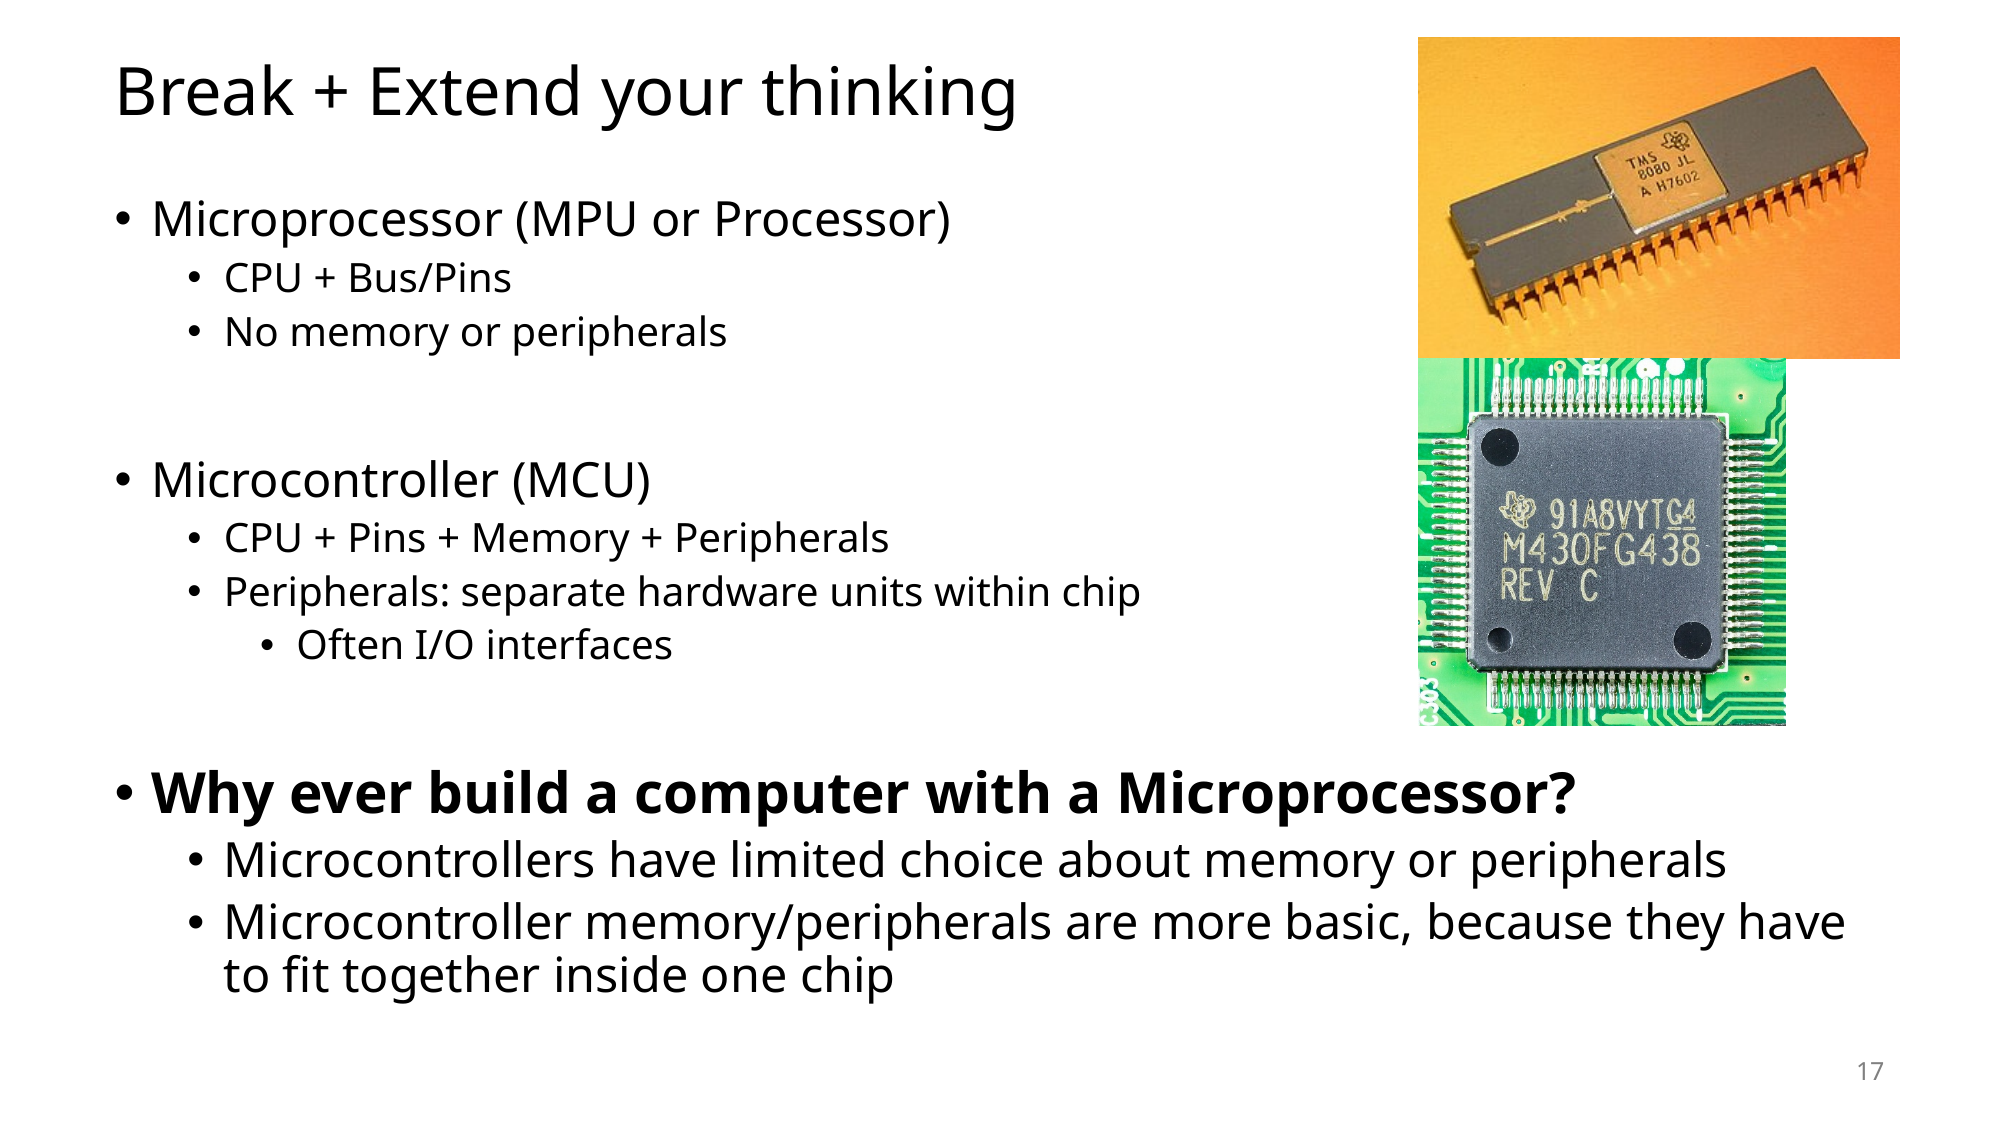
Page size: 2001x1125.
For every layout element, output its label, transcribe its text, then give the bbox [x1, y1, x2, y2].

picture [1418, 37, 1900, 726]
title Break + Extend your thinking [99, 37, 1418, 150]
list Microprocessor (MPU or Processor) CPU + Bus/Pins No memory or peripherals Microcontroller (MCU) CPU + Pins + Memory + Peripherals Peripherals: separate hardware units within chip Often I/O interfaces Why ever build a computer with a Microprocessor? Microcontrollers have limited choice about memory or peripherals Microcontroller memory/peripherals are more basic, because they have to fit together inside one chip [99, 187, 1900, 1013]
slide_number 17 [1749, 1042, 1900, 1103]
